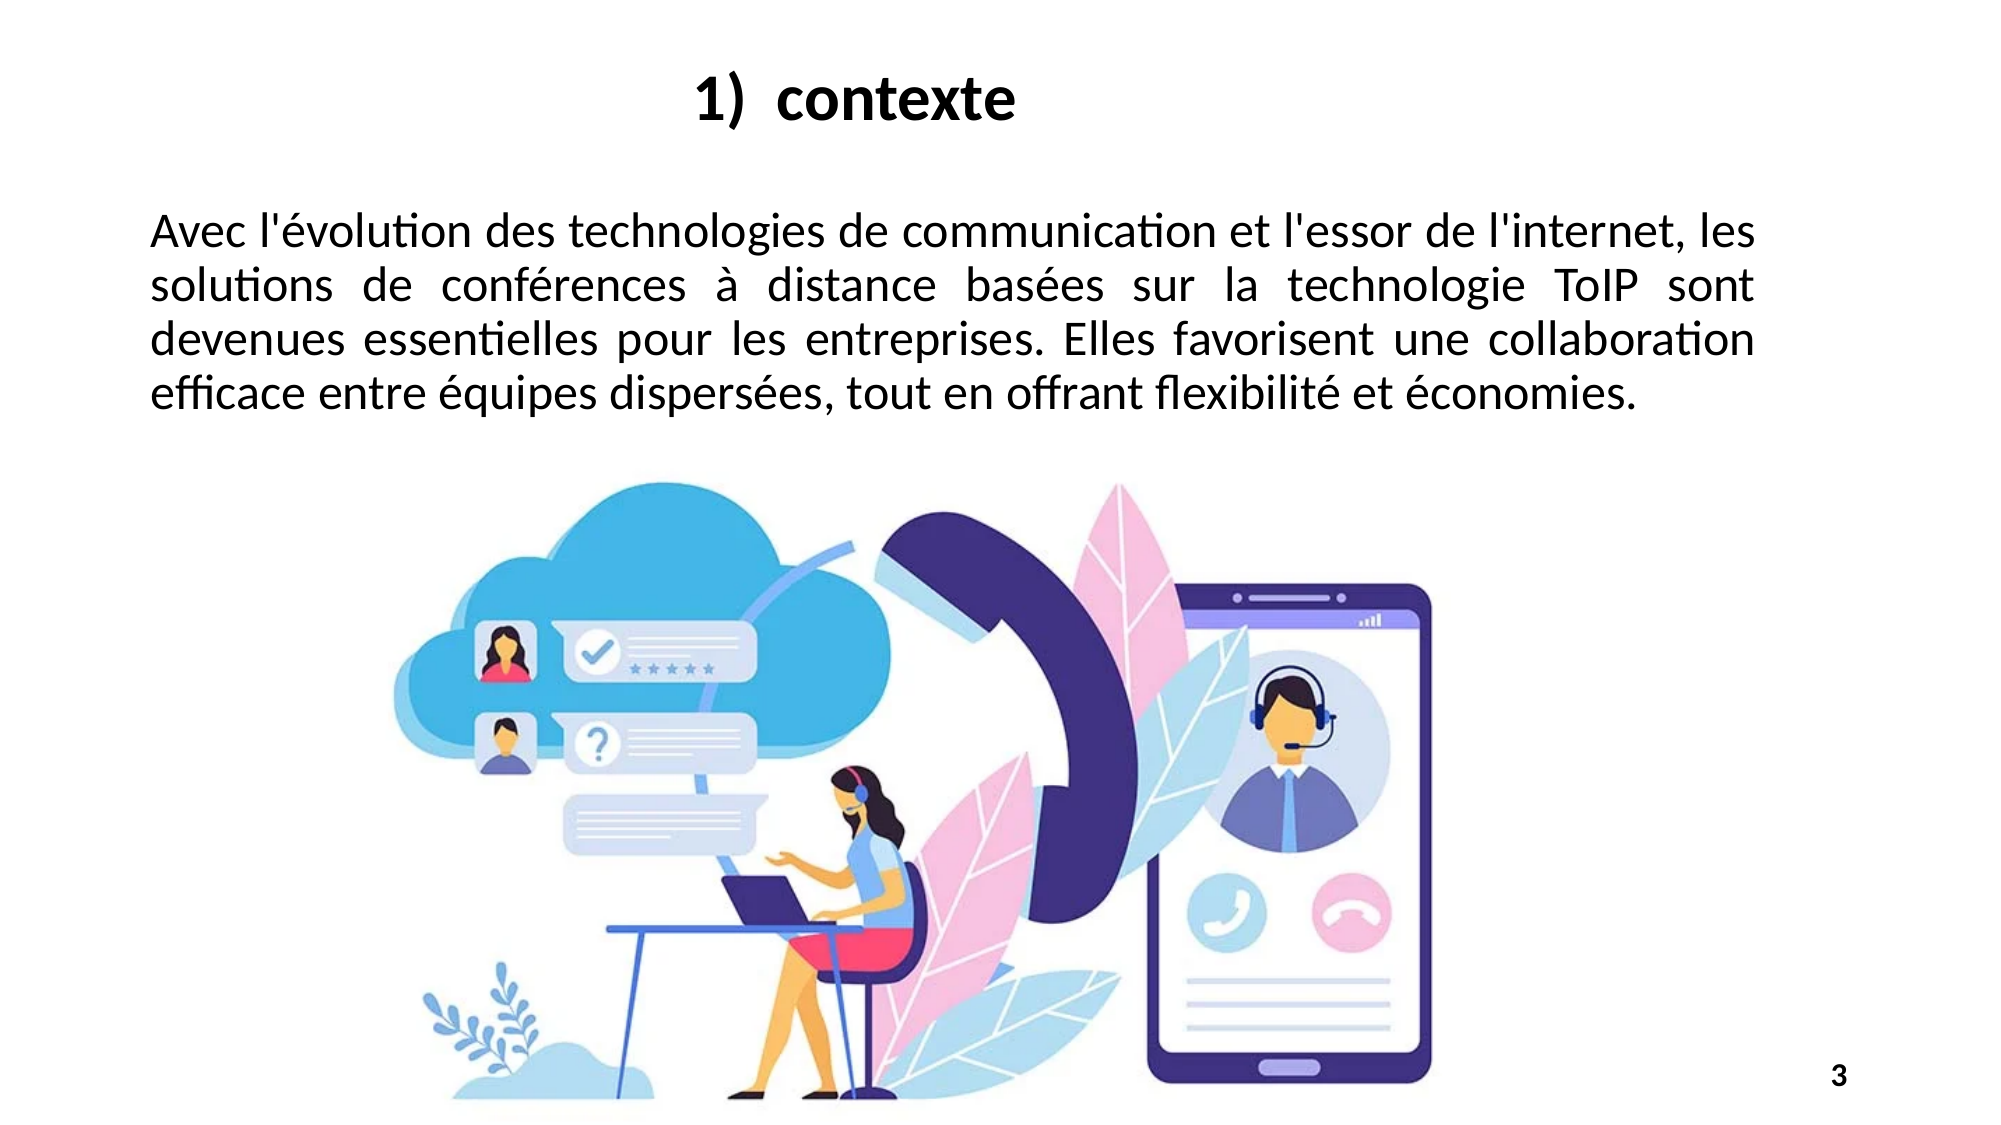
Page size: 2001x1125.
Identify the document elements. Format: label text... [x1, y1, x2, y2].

title contexte [677, 44, 1323, 142]
slide_number 3 [1546, 1042, 1863, 1103]
list Avec l'évolution des technologies de communication et l'essor de l'internet, les solutions de conférences à distance basées sur la technologie ToIP sont devenues essentielles pour les entreprises. Elles favorisent une collaboration efficace entre équipes dispersées, tout en offrant flexibilité et économies. [135, 196, 1772, 493]
picture [287, 427, 1546, 1125]
